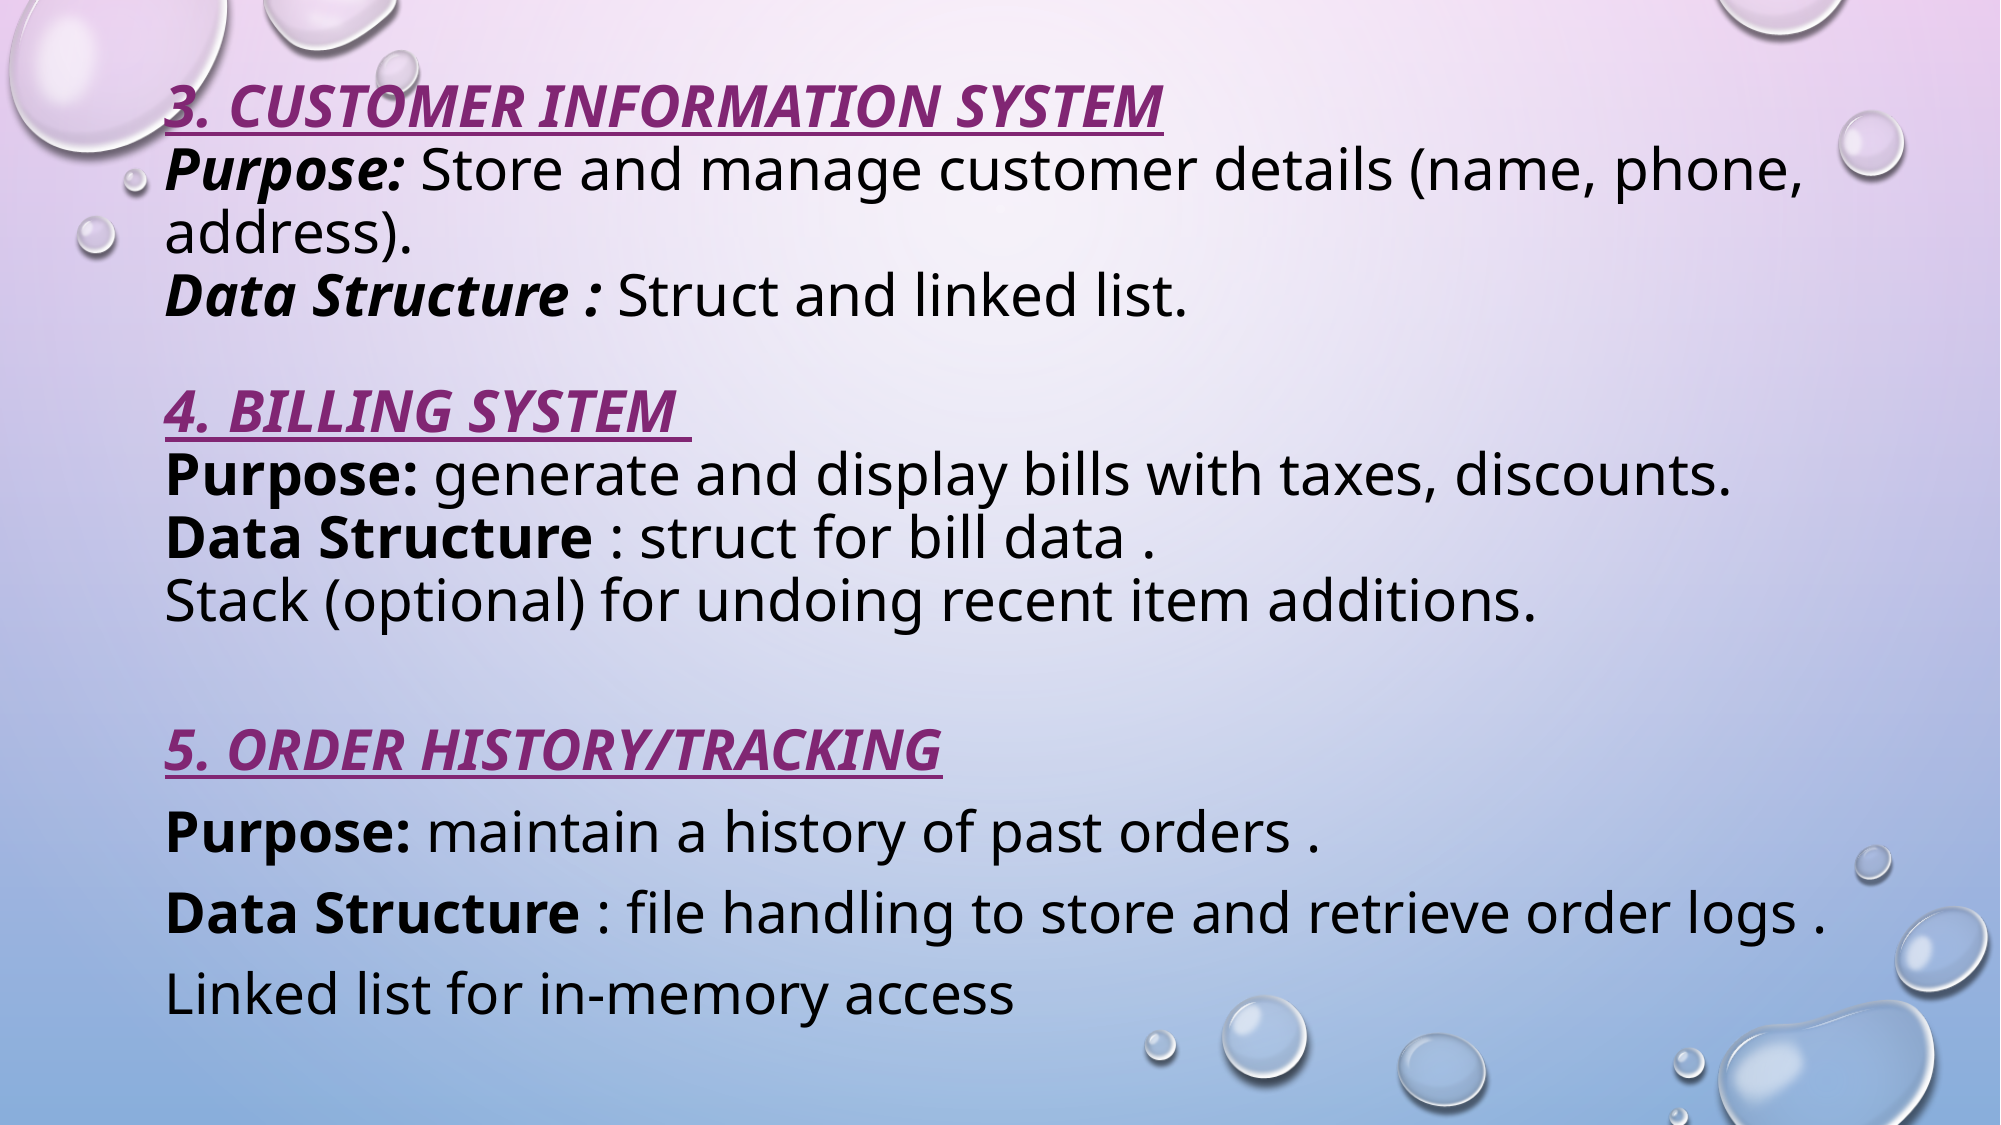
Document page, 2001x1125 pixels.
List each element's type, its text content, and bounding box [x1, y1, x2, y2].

list 5. ORDER HISTORY/TRACKING Purpose: maintain a history of past orders . Data Structure : file handling to store and retrieve order logs . Linked list for in-memory access [149, 693, 1850, 1108]
picture [0, 0, 2000, 1125]
title 3. Customer Information System Purpose: Store and manage customer details (name, phone, address). Data Structure : Struct and linked list. 4. BILLING SYSTEM Purpose: generate and display bills with taxes, discounts. Data Structure : struct for bill data . Stack (optional) for undoing recent item additions. [149, 17, 1850, 693]
